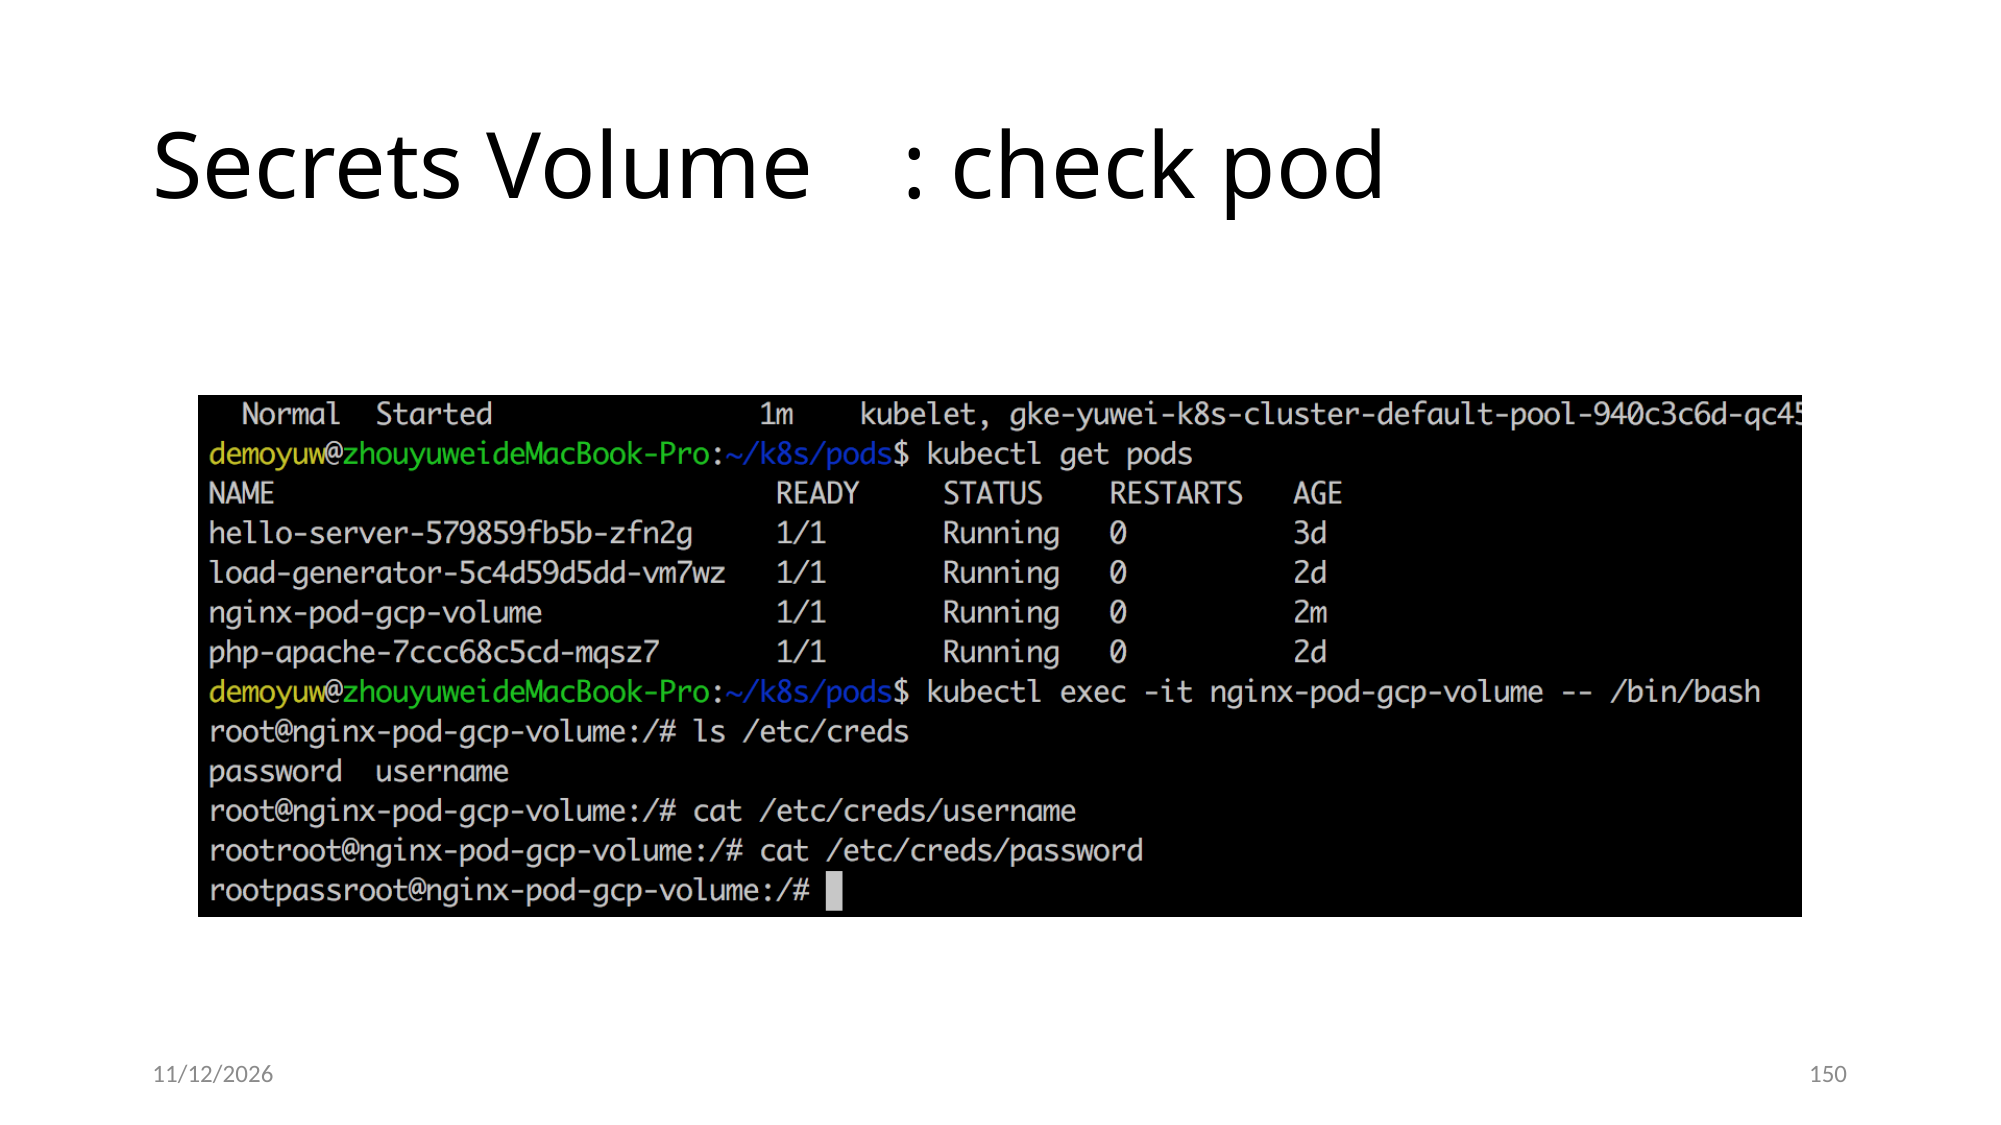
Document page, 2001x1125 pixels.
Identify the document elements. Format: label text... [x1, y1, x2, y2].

slide_number 150 [1412, 1042, 1863, 1103]
title Secrets Volume : check pod [137, 59, 1863, 278]
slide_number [137, 1042, 588, 1103]
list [198, 395, 1802, 917]
